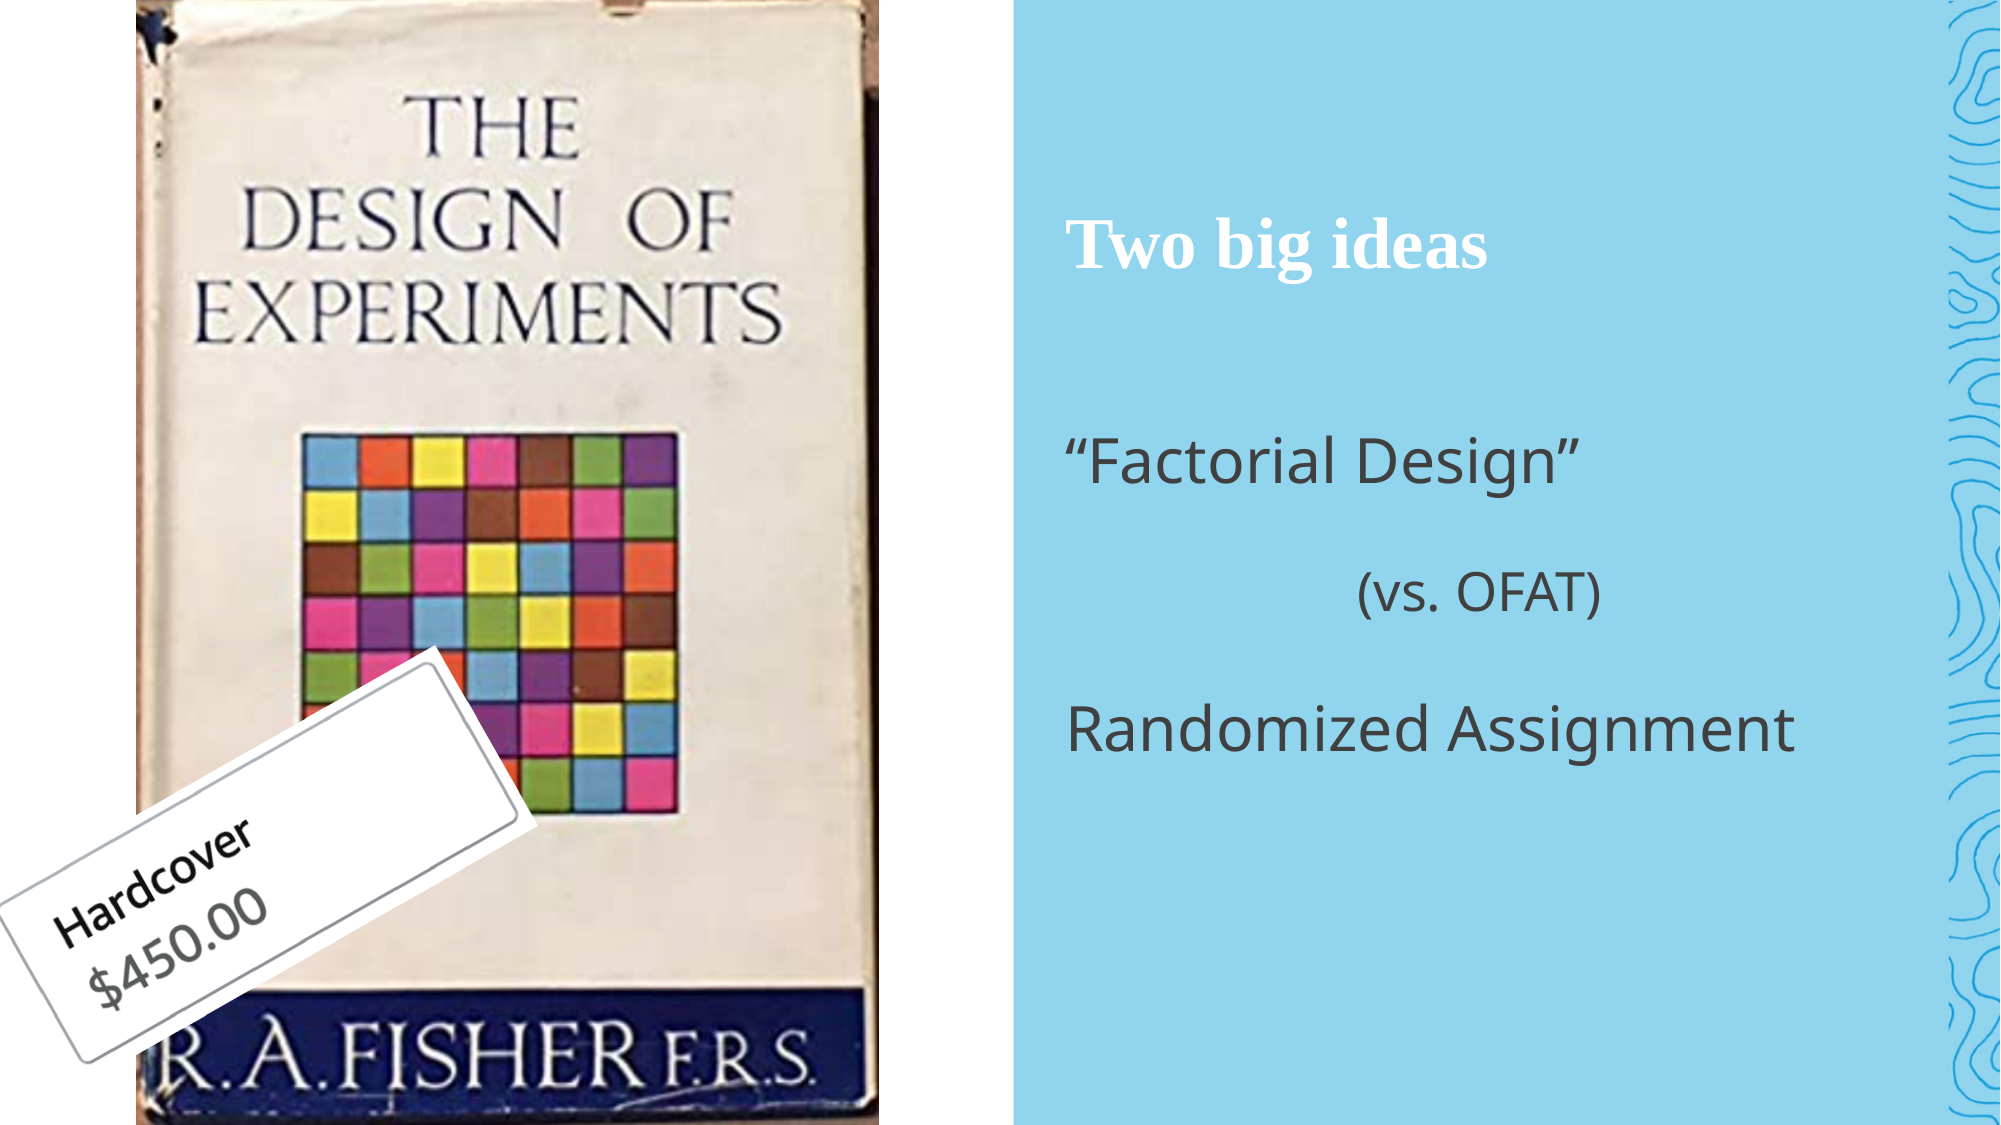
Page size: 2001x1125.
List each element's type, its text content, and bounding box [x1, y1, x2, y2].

list “Factorial Design” (vs. OFAT) Randomized Assignment [1050, 376, 1910, 1090]
title Two big ideas [1050, 136, 1910, 354]
picture [0, 0, 2000, 1125]
